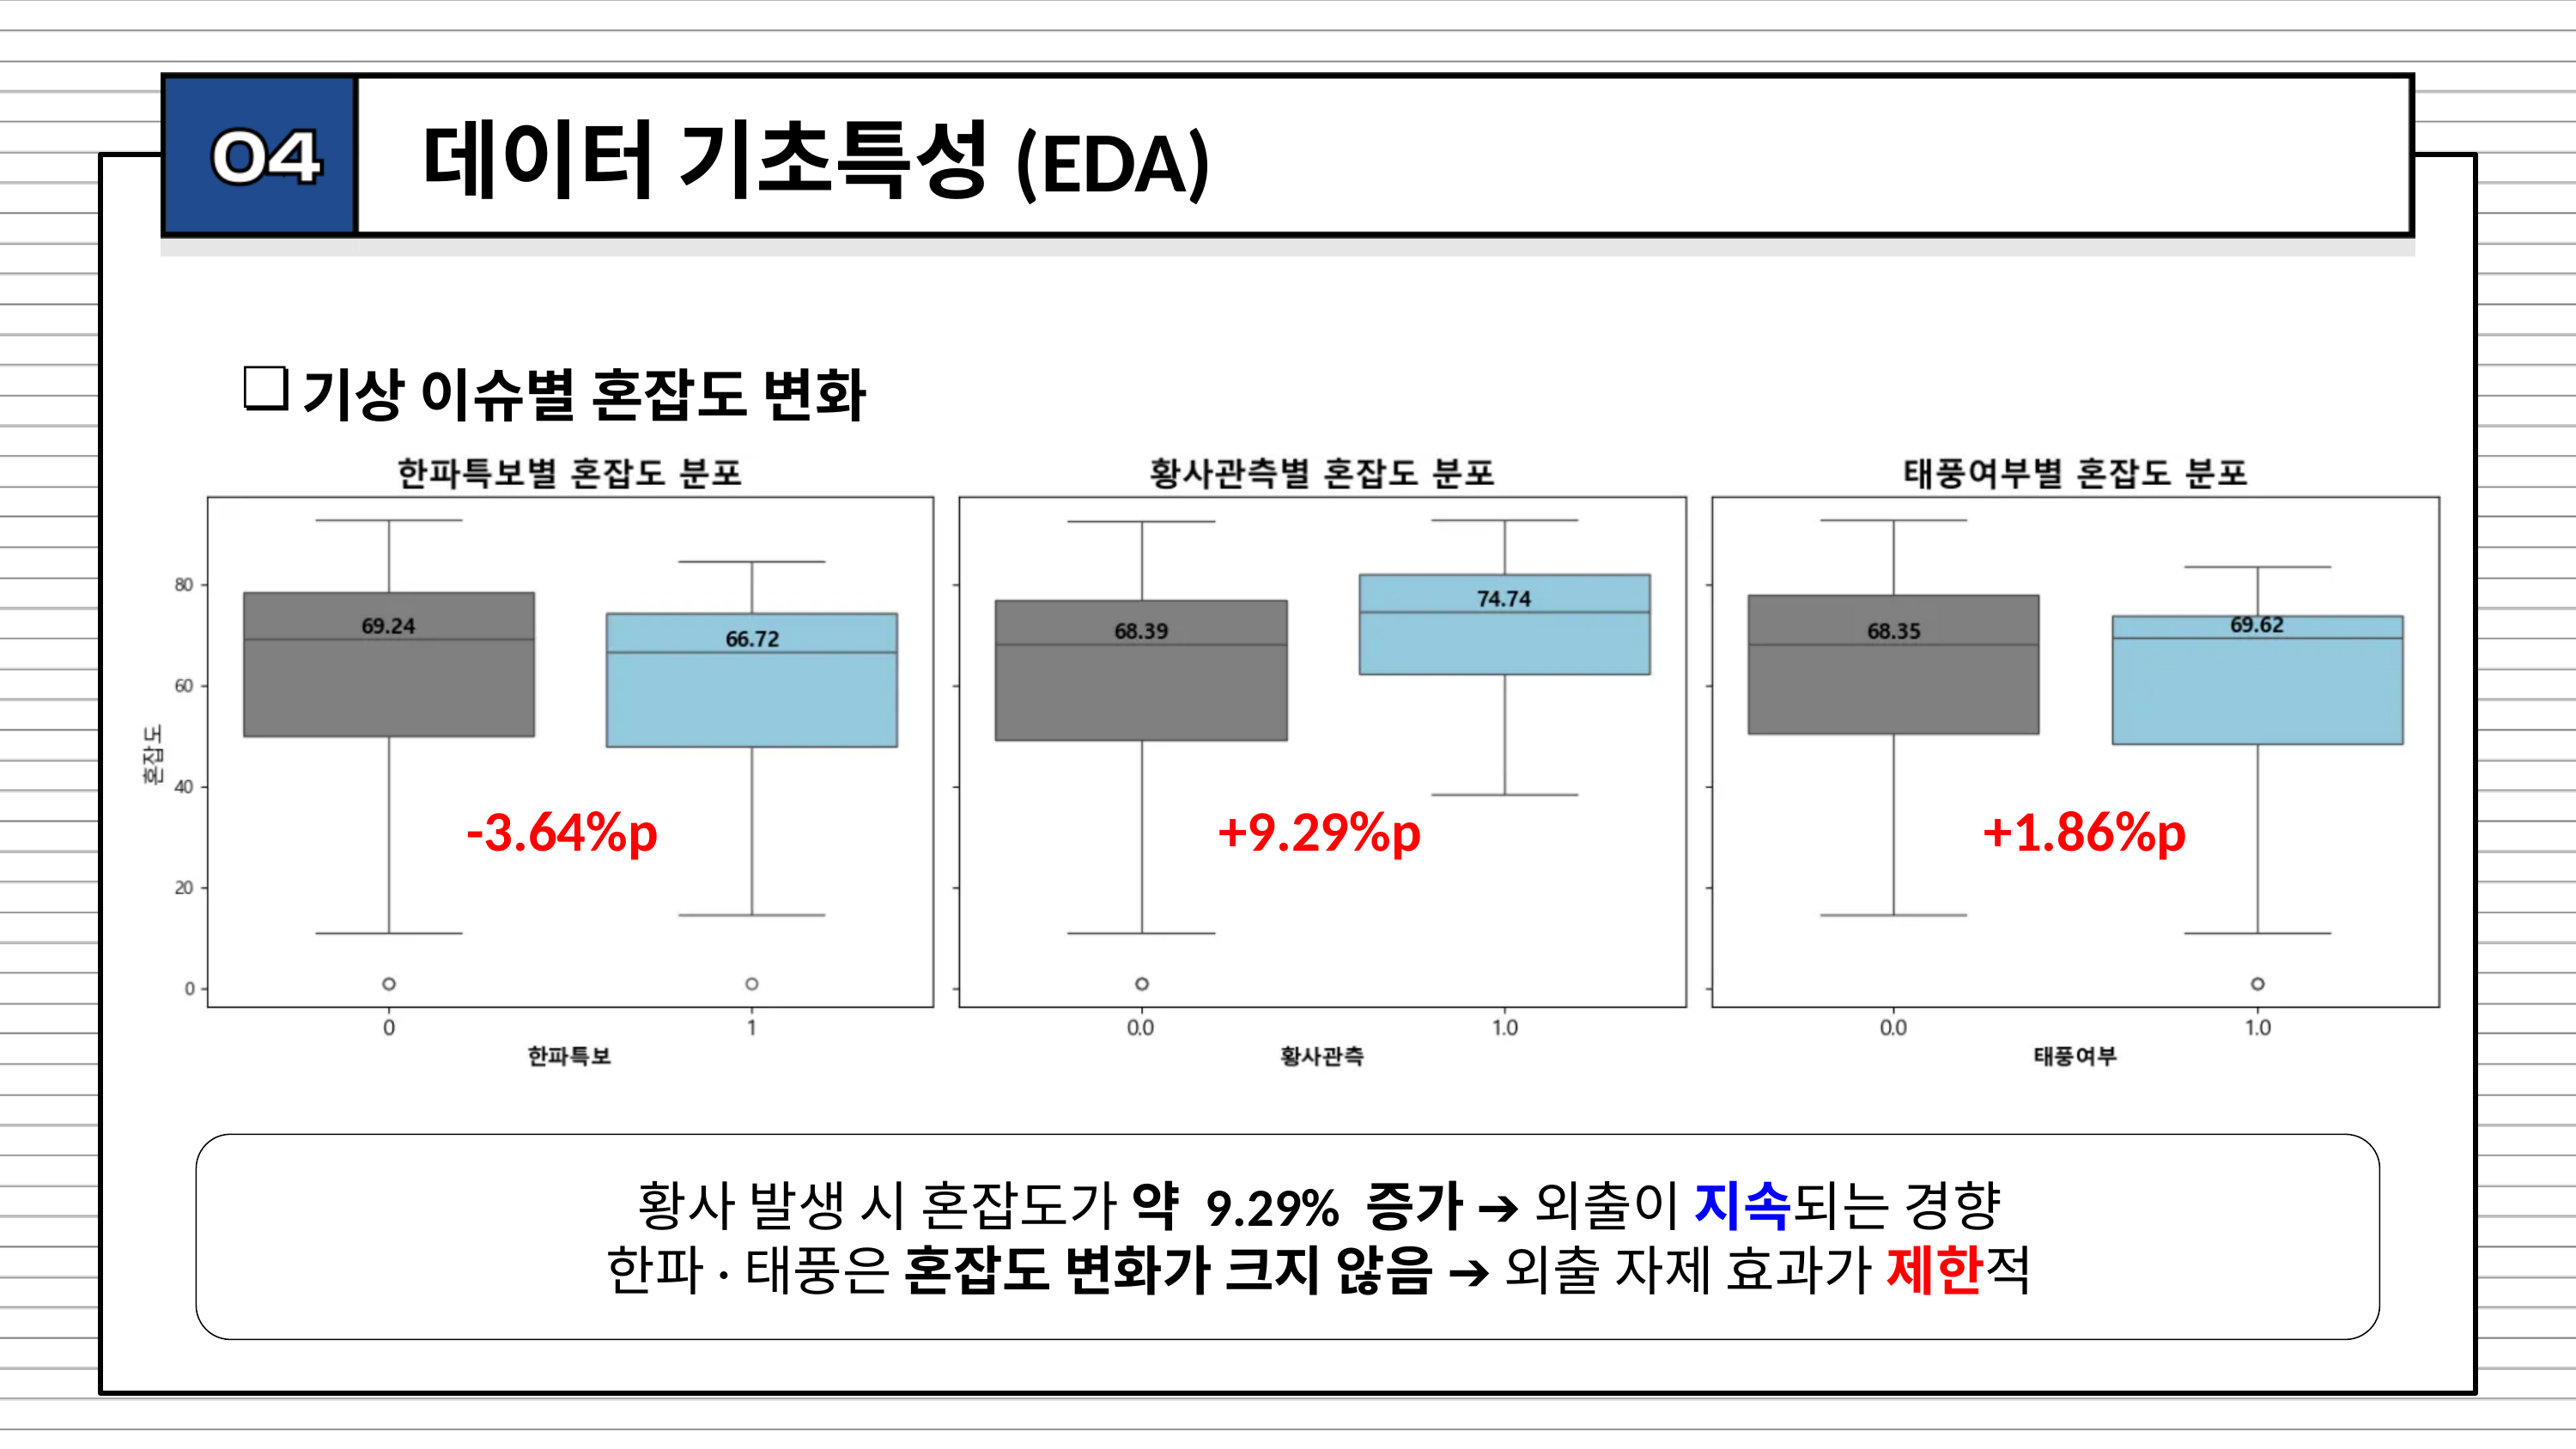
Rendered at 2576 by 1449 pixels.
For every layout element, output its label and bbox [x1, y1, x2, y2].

picture [135, 453, 2441, 1075]
text_box [0, 0, 2576, 1449]
text_box [453, 780, 2221, 843]
